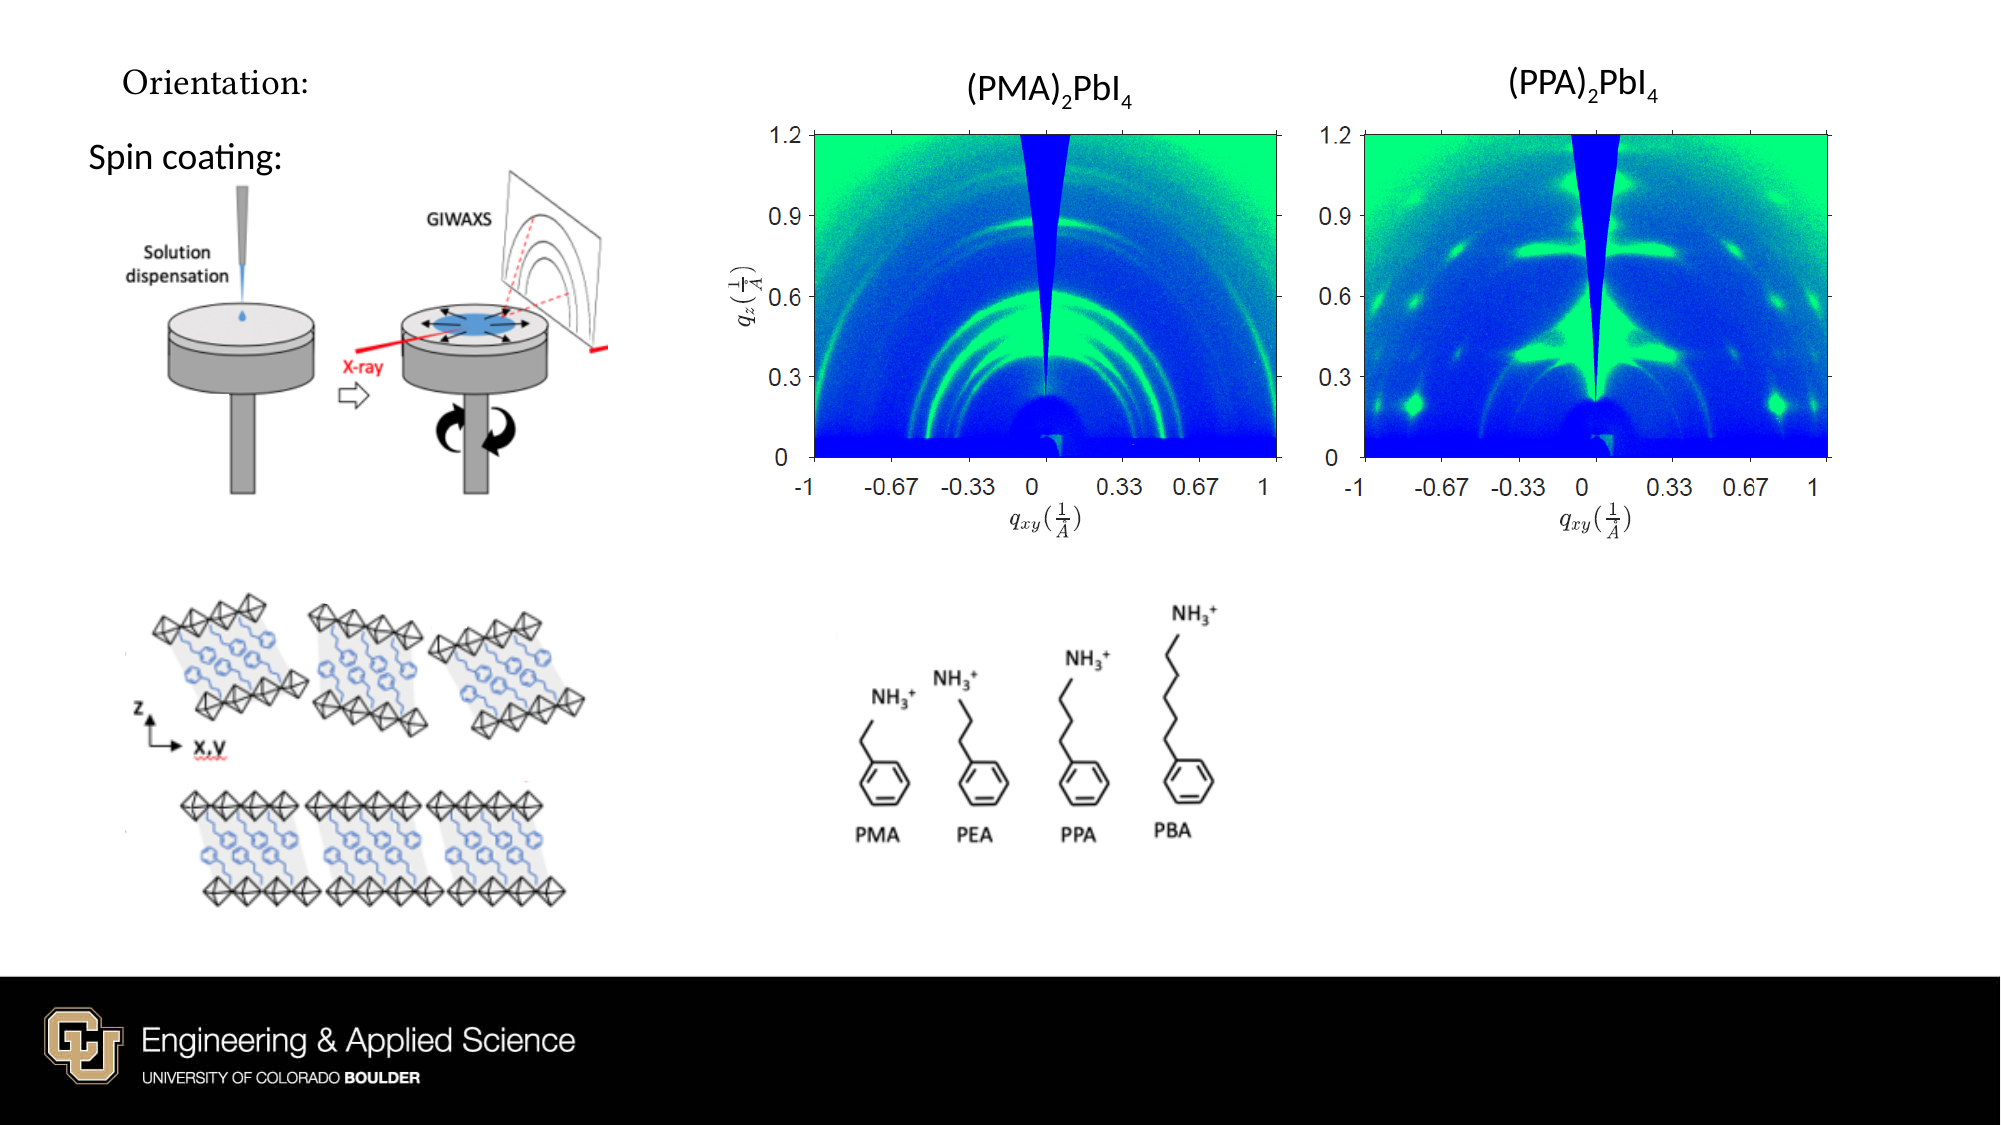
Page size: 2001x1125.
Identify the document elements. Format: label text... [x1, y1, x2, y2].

text_box Orientation: [108, 49, 1109, 110]
picture [0, 0, 2001, 1125]
text_box (PMA)2PbI4 [951, 55, 1154, 122]
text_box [106, 509, 628, 930]
text_box (PPA)2PbI4 [1492, 49, 1696, 116]
text_box Spin coating: [73, 124, 358, 185]
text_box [106, 149, 694, 522]
